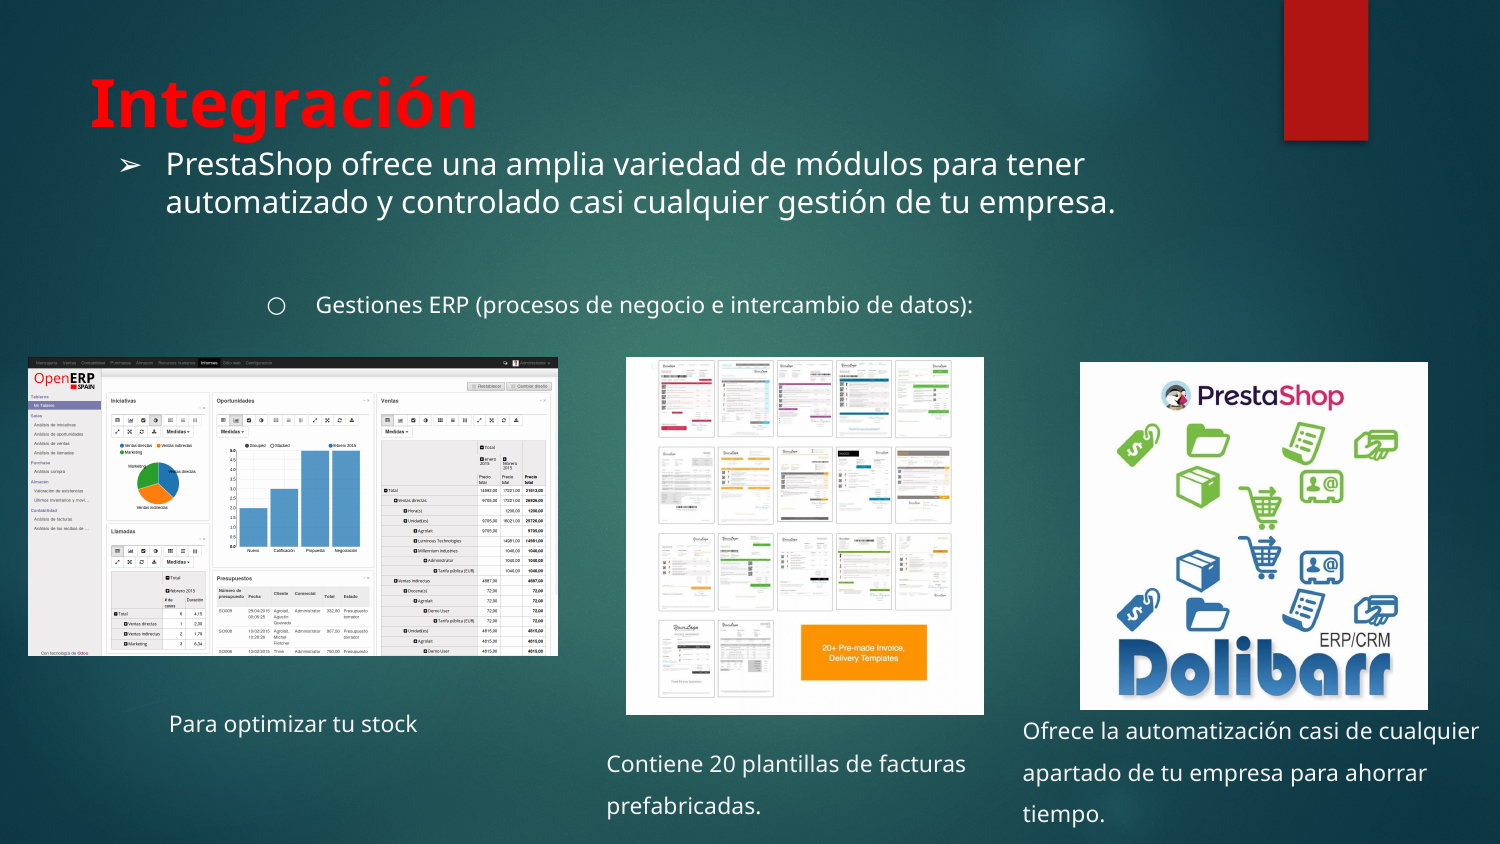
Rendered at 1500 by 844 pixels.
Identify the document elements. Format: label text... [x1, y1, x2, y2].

picture [0, 0, 1500, 844]
text_box Contiene 20 plantillas de facturas prefabricadas. [591, 724, 1019, 831]
list PrestaShop ofrece una amplia variedad de módulos para tener automatizado y controlado casi cualquier gestión de tu empresa. Gestiones ERP (procesos de negocio e intercambio de datos): [79, 138, 1181, 656]
text_box Ofrece la automatización casi de cualquier apartado de tu empresa para ahorrar tiempo. [1007, 724, 1500, 805]
title Integración [79, 55, 1237, 228]
text_box Para optimizar tu stock [114, 667, 473, 767]
